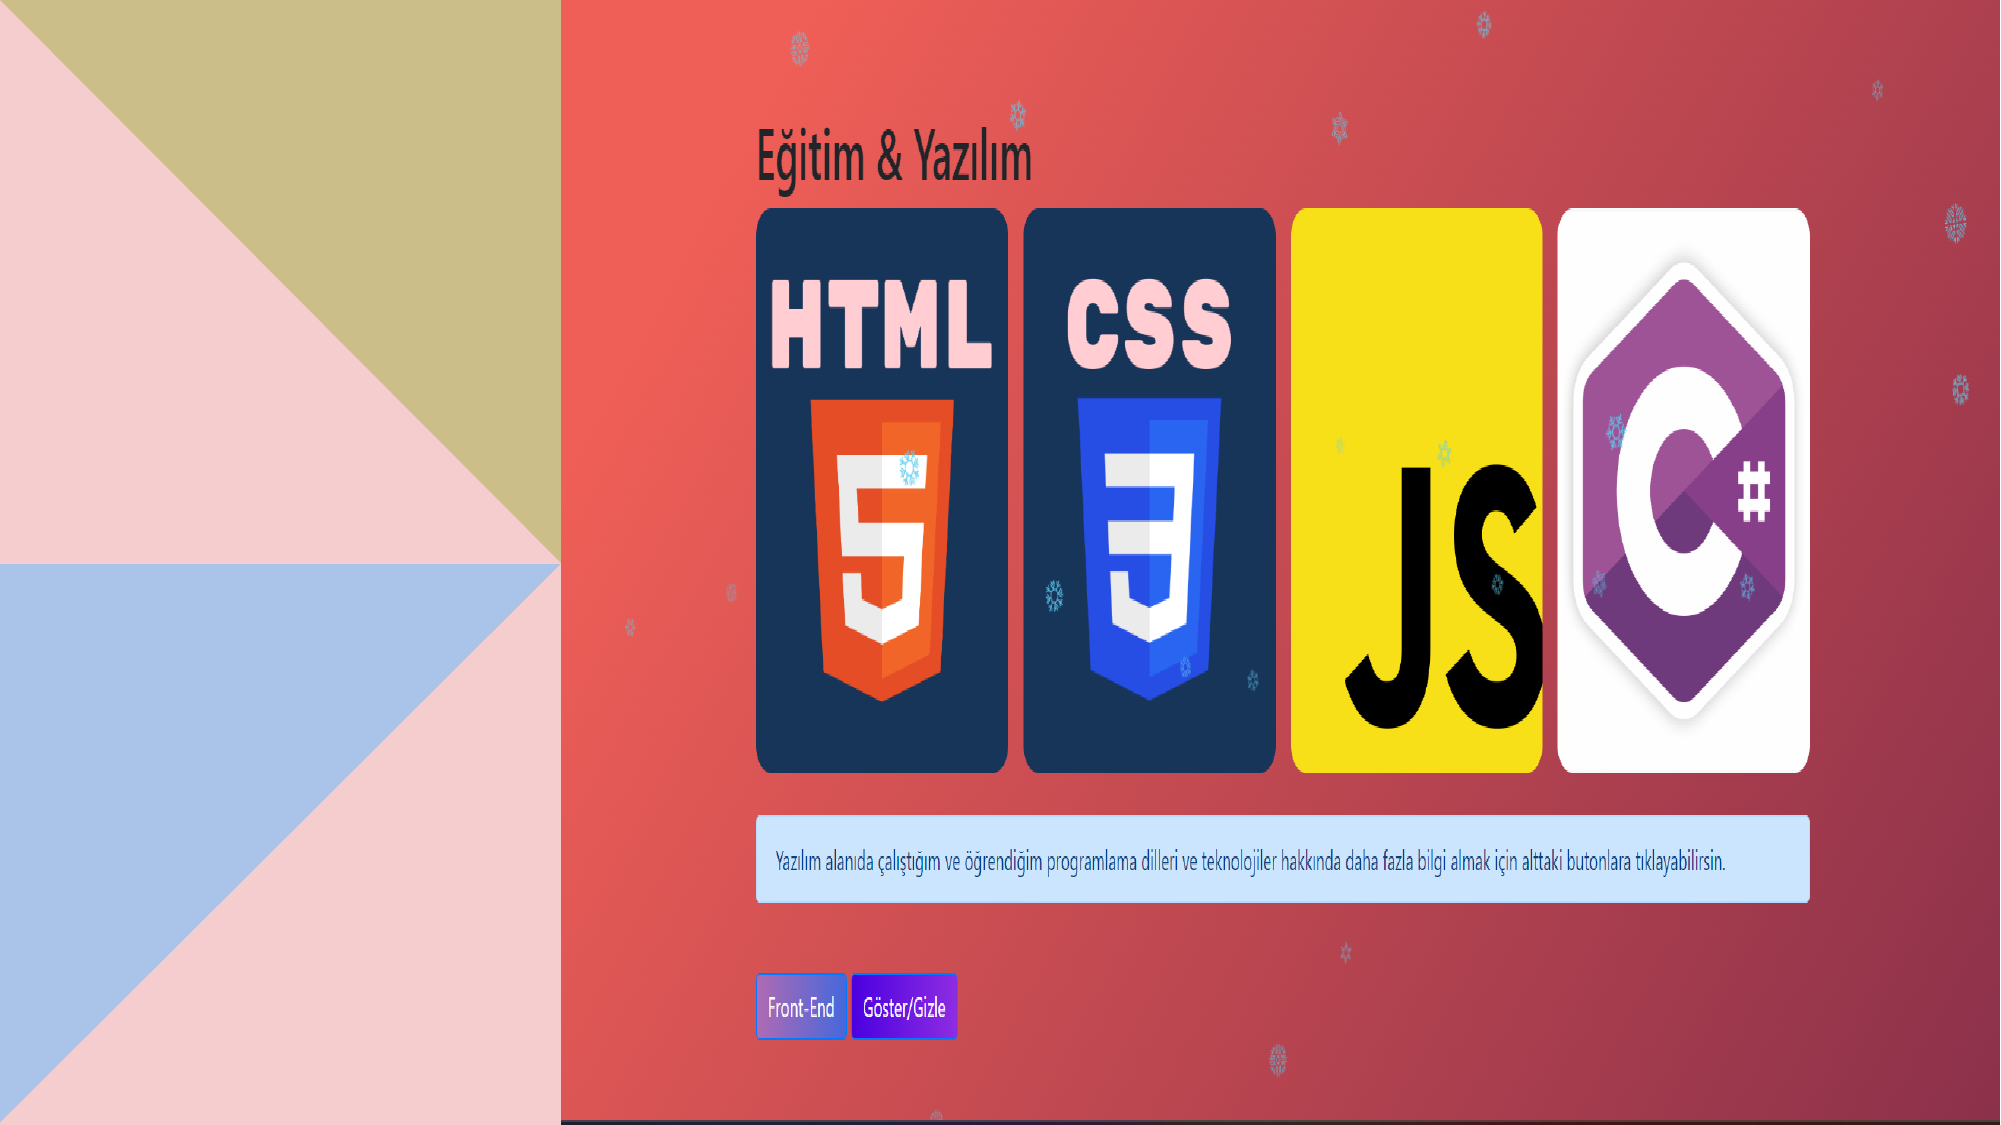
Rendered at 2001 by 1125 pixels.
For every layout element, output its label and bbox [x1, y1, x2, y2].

list [561, 0, 2000, 1125]
